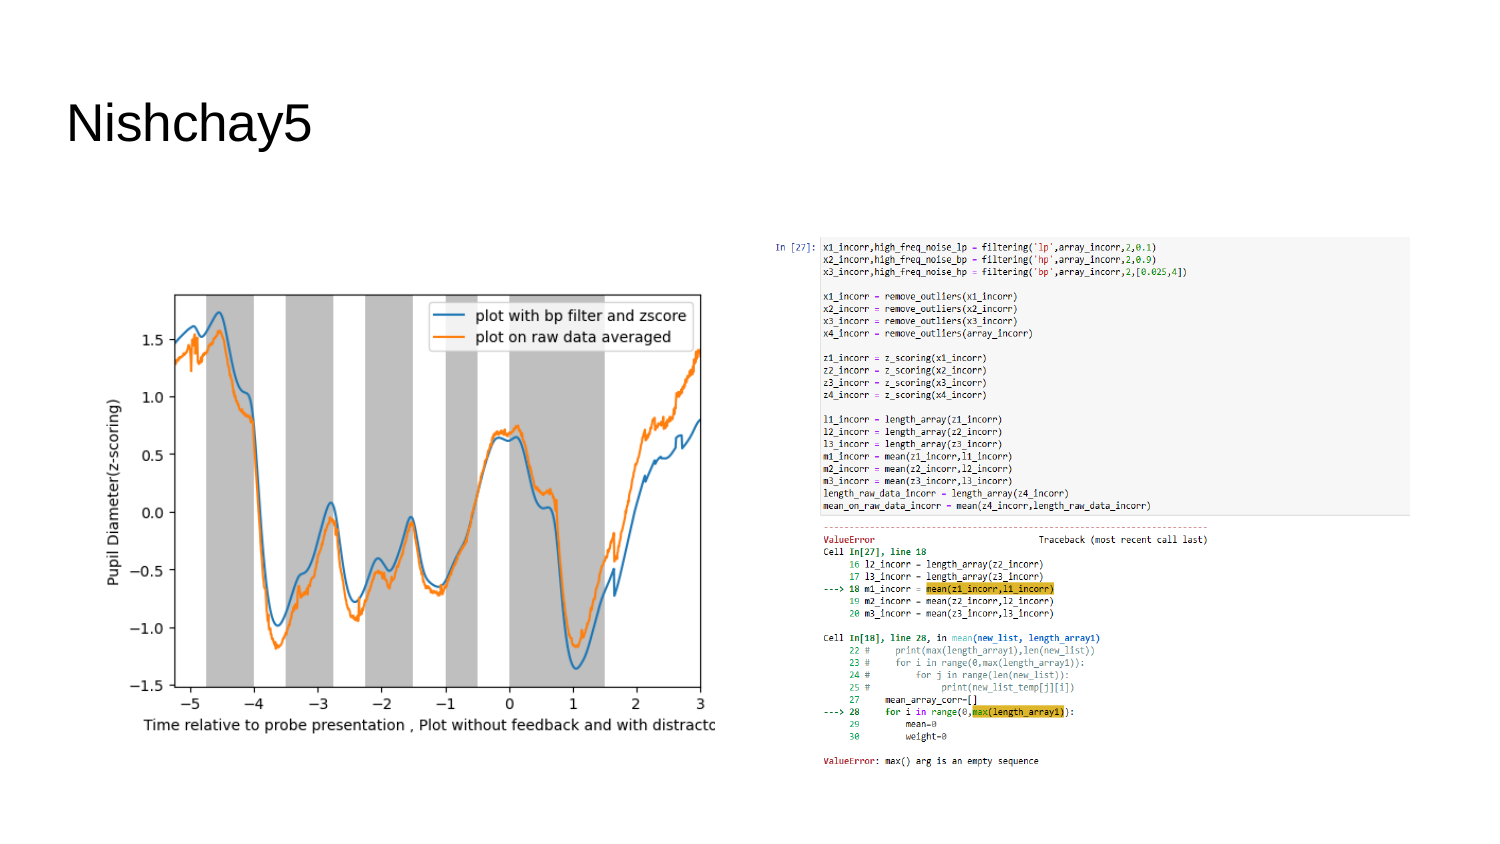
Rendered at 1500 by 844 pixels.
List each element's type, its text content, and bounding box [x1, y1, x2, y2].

picture [765, 237, 1410, 774]
title Nishchay5 [51, 72, 1449, 167]
picture [96, 285, 715, 744]
